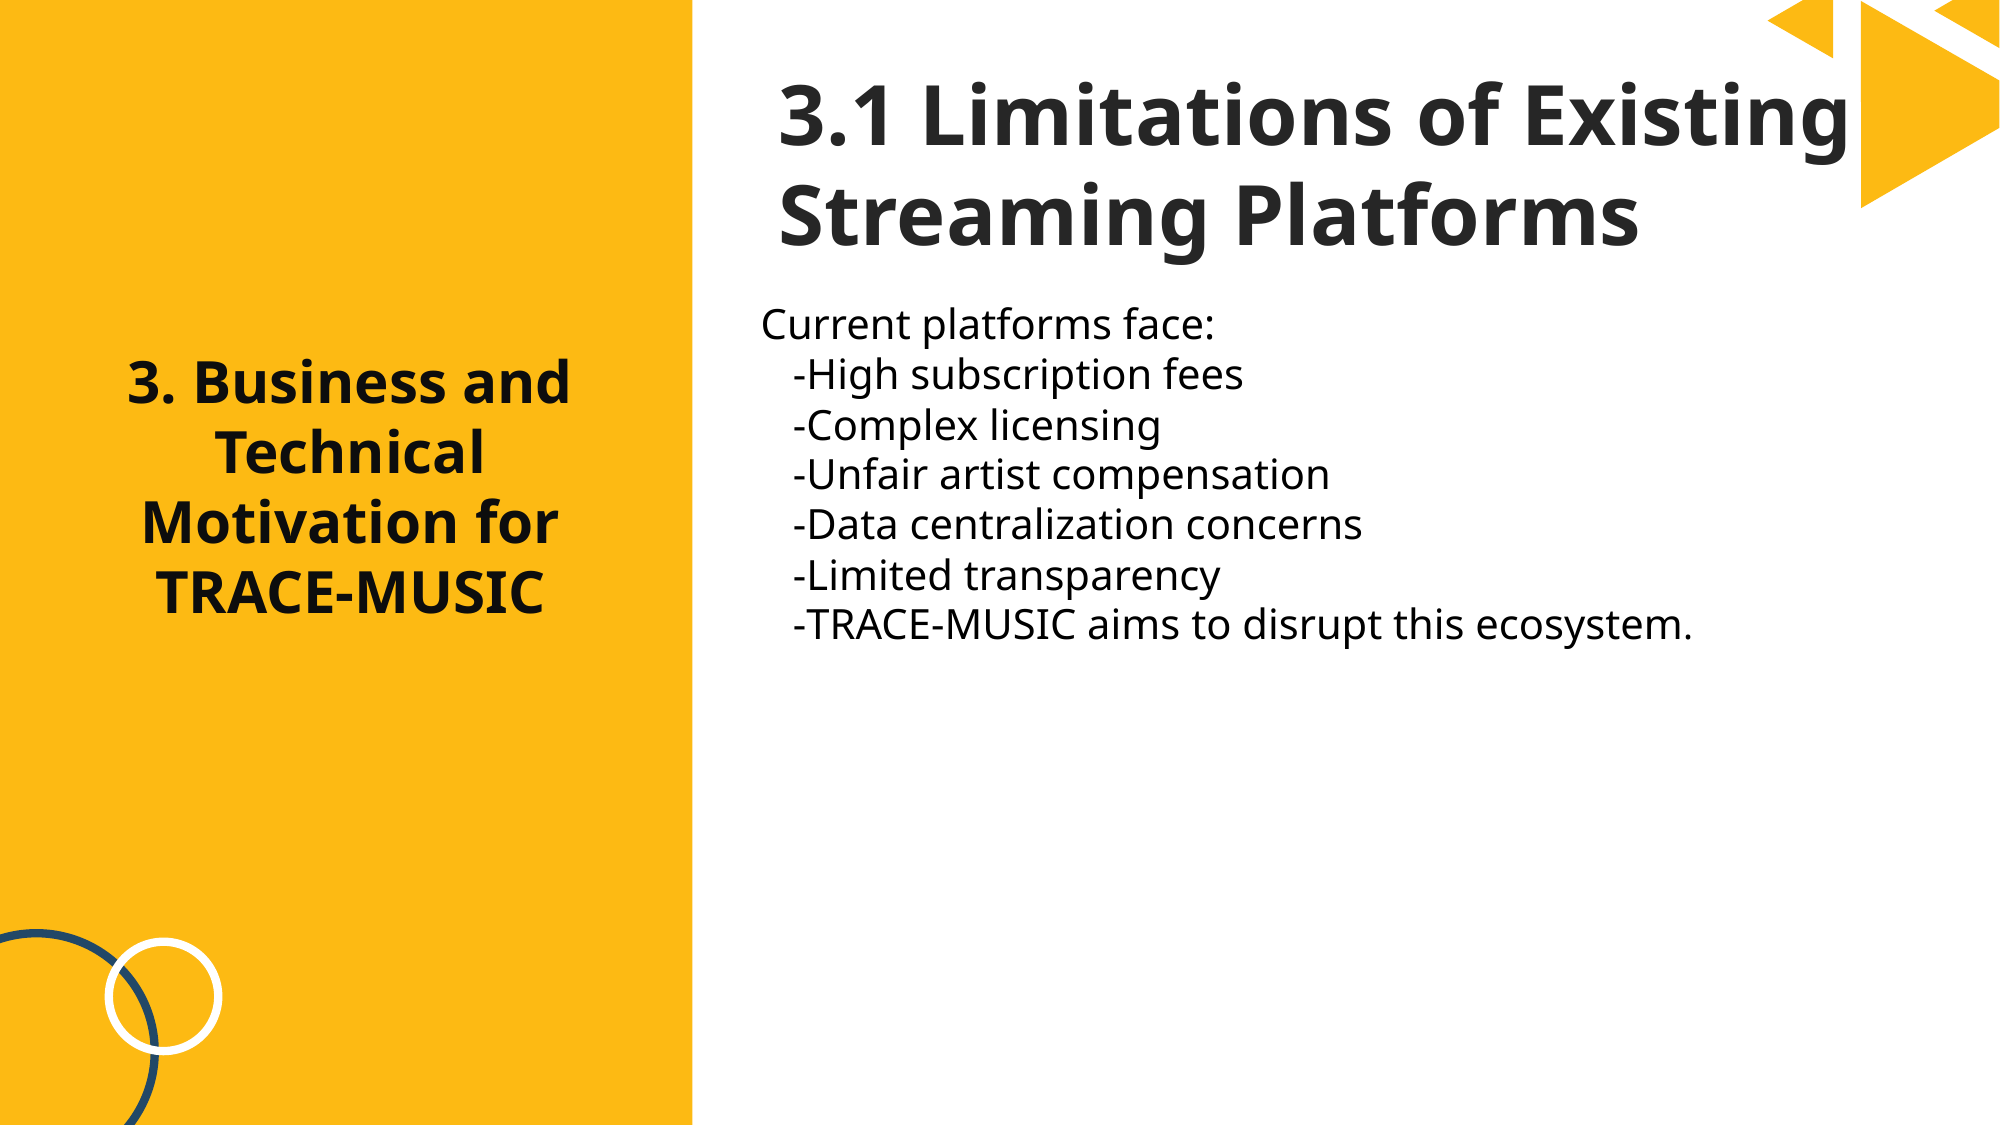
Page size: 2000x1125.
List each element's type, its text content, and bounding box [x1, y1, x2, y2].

text_box [106, 939, 221, 1054]
text_box [0, 0, 695, 1125]
text_box [0, 931, 157, 1125]
text_box 3. Business and Technical Motivation for TRACE-MUSIC [102, 166, 598, 804]
text_box 3.1 Limitations of Existing Streaming Platforms [778, 0, 1886, 262]
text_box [1767, 0, 2000, 209]
text_box Current platforms face: -High subscription fees -Complex licensing -Unfair artist compensation -Data centralization concerns -Limited transparency -TRACE-MUSIC aims to disrupt this ecosystem. [745, 290, 1919, 1057]
